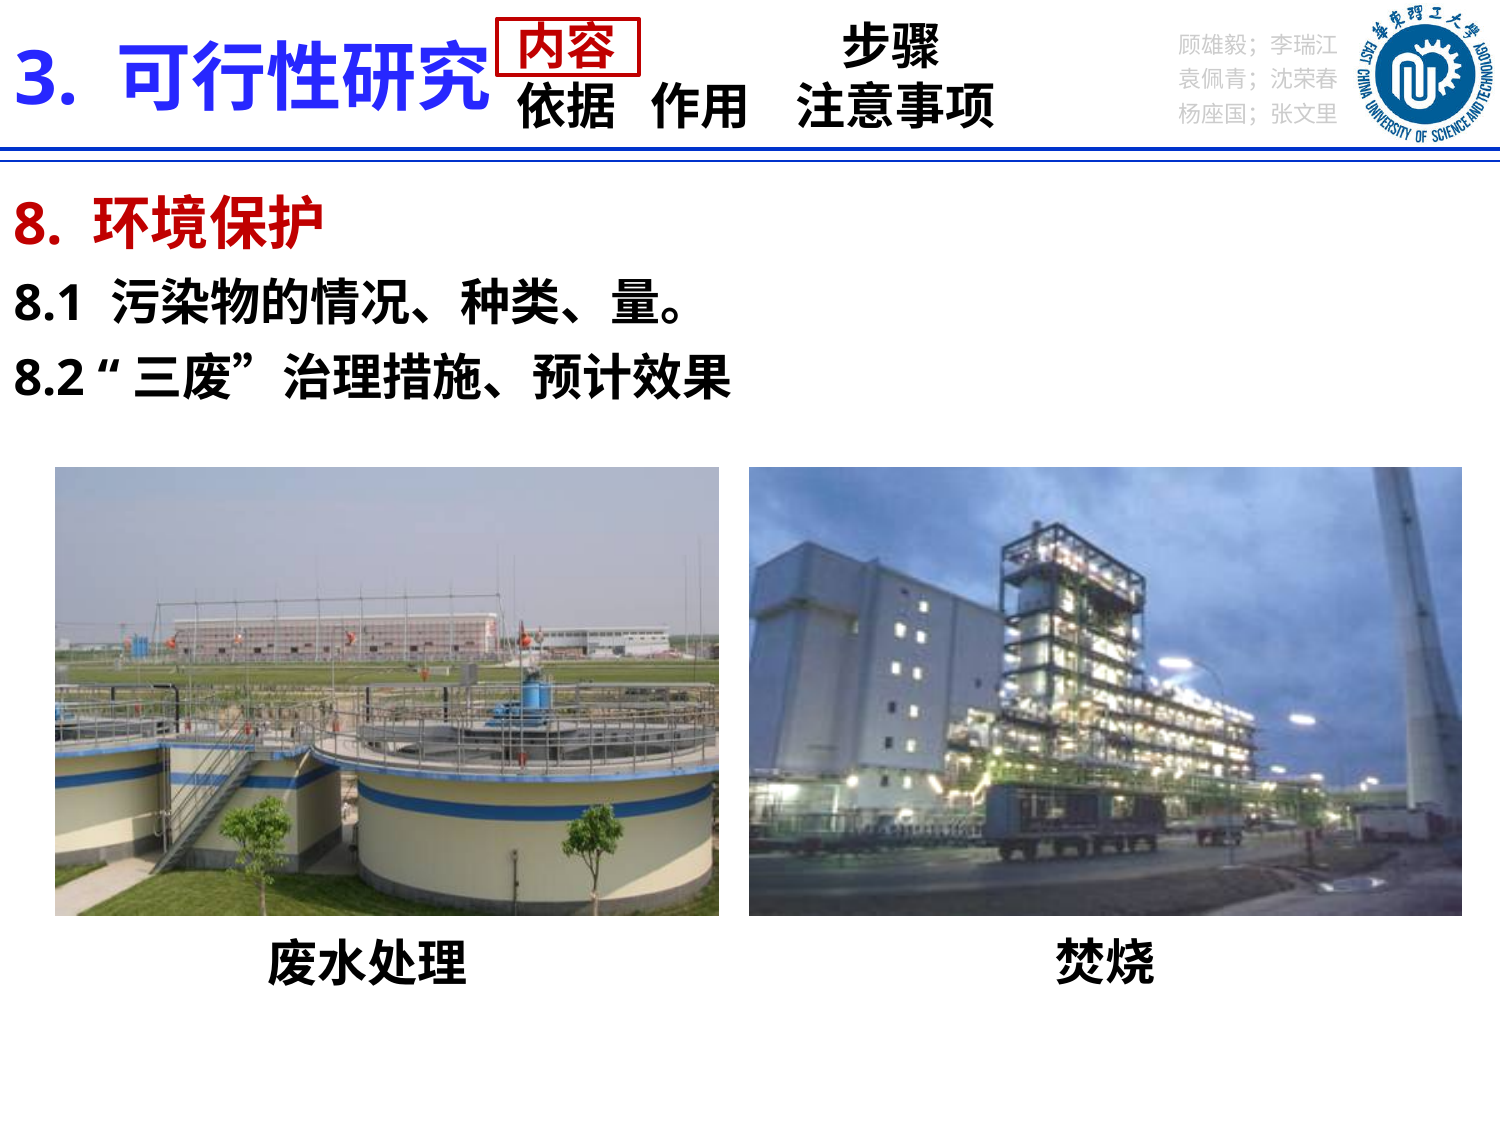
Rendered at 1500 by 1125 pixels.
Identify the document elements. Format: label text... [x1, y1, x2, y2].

text_box 焚烧 [1004, 926, 1206, 998]
text_box 内容 步骤 依据 作用 注意事项 [501, 6, 1081, 142]
picture [748, 466, 1462, 917]
text_box 3. 可行性研究 [1081, 21, 1500, 127]
text_box 8. 环境保护 8.1 污染物的情况、种类、量。 8.2 “三废”治理措施、预计效果 [0, 160, 1500, 414]
picture [55, 466, 720, 917]
text_box 3. 可行性研究 [0, 21, 501, 127]
text_box [495, 17, 641, 77]
text_box 废水处理 [194, 926, 541, 999]
picture [1353, 127, 1495, 145]
picture [1353, 3, 1495, 21]
